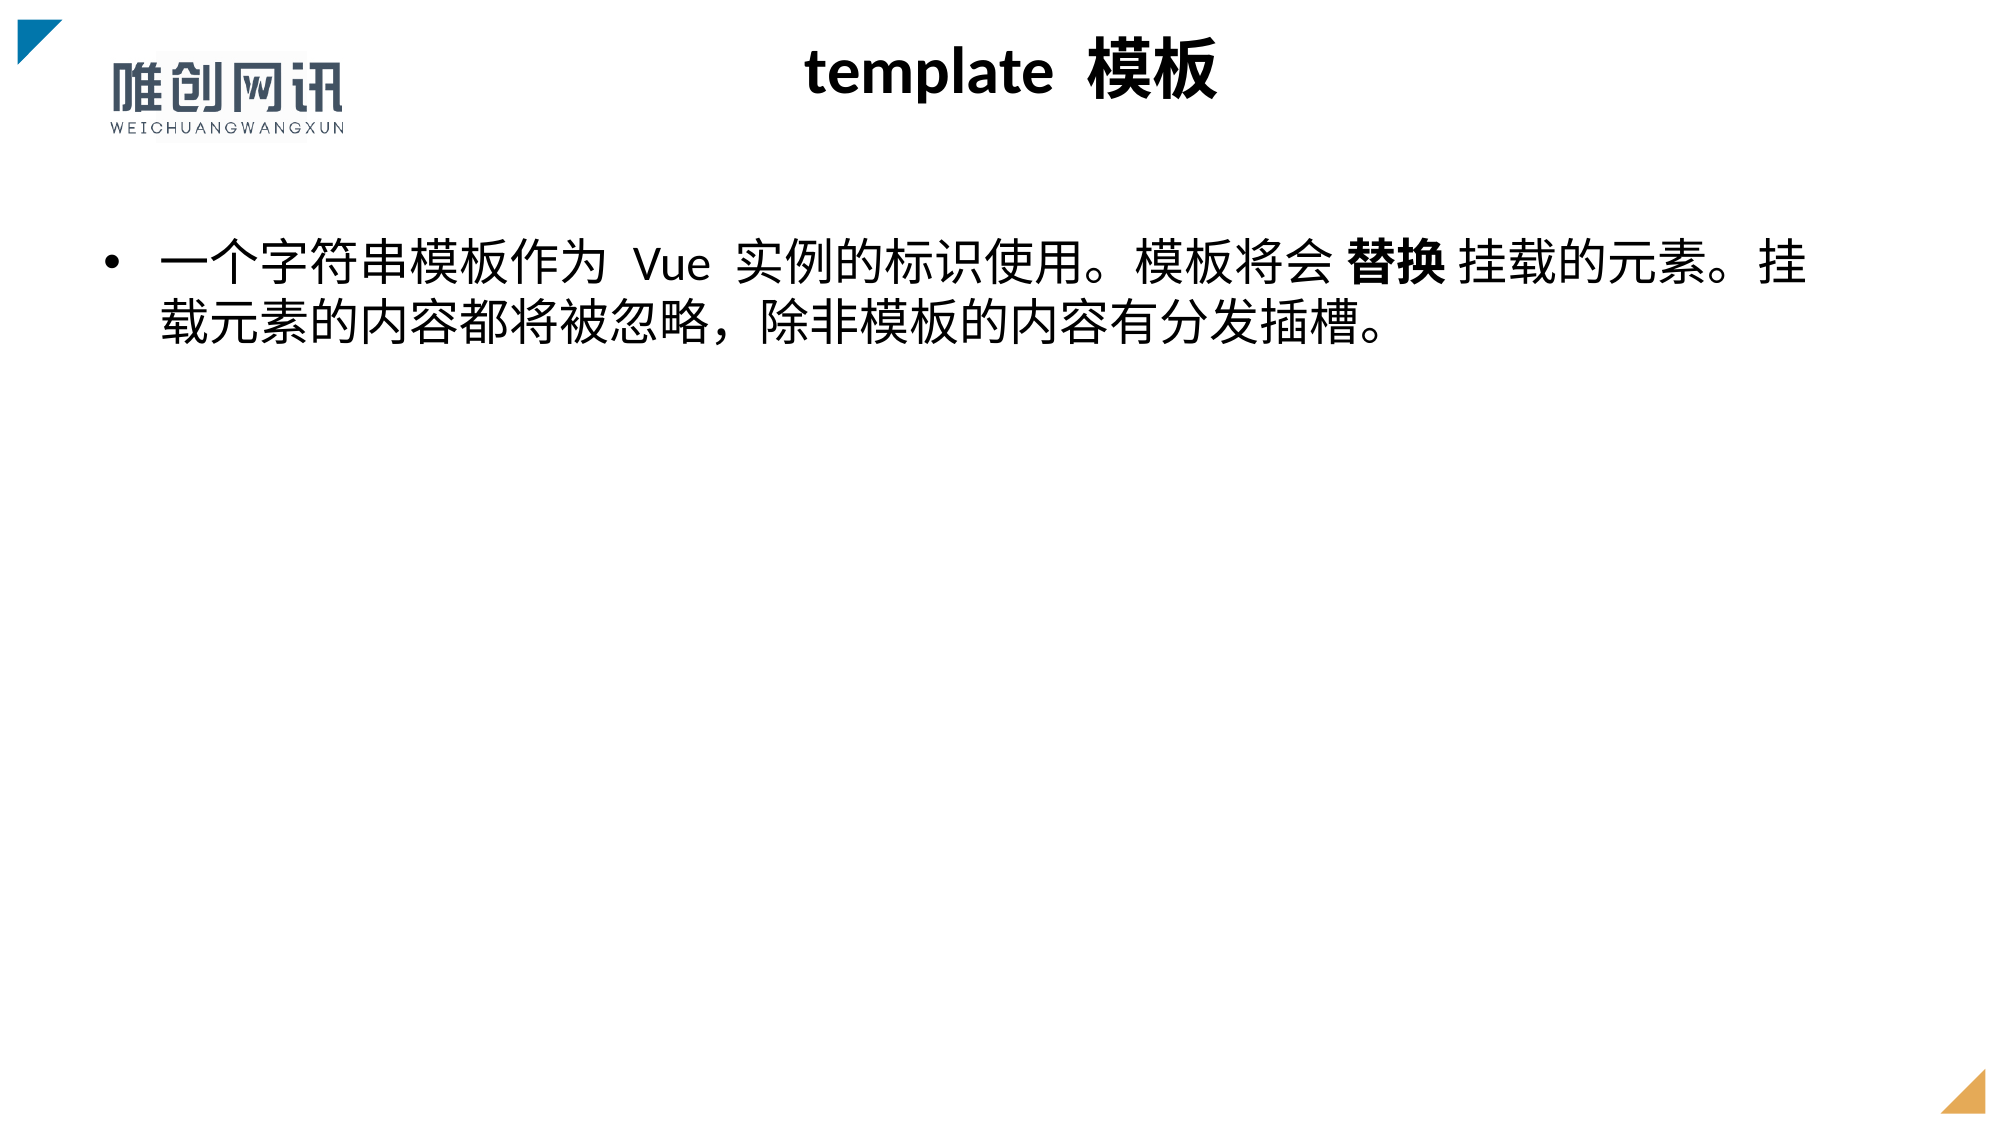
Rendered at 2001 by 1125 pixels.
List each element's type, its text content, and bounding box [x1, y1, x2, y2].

text_box template 模板 [490, 19, 1535, 115]
picture [89, 51, 395, 143]
text_box [1940, 1068, 1986, 1114]
text_box 一个字符串模板作为 Vue 实例的标识使用。模板将会 替换 挂载的元素。挂载元素的内容都将被忽略，除非模板的内容有分发插槽。 [88, 223, 1869, 359]
text_box [17, 19, 63, 65]
